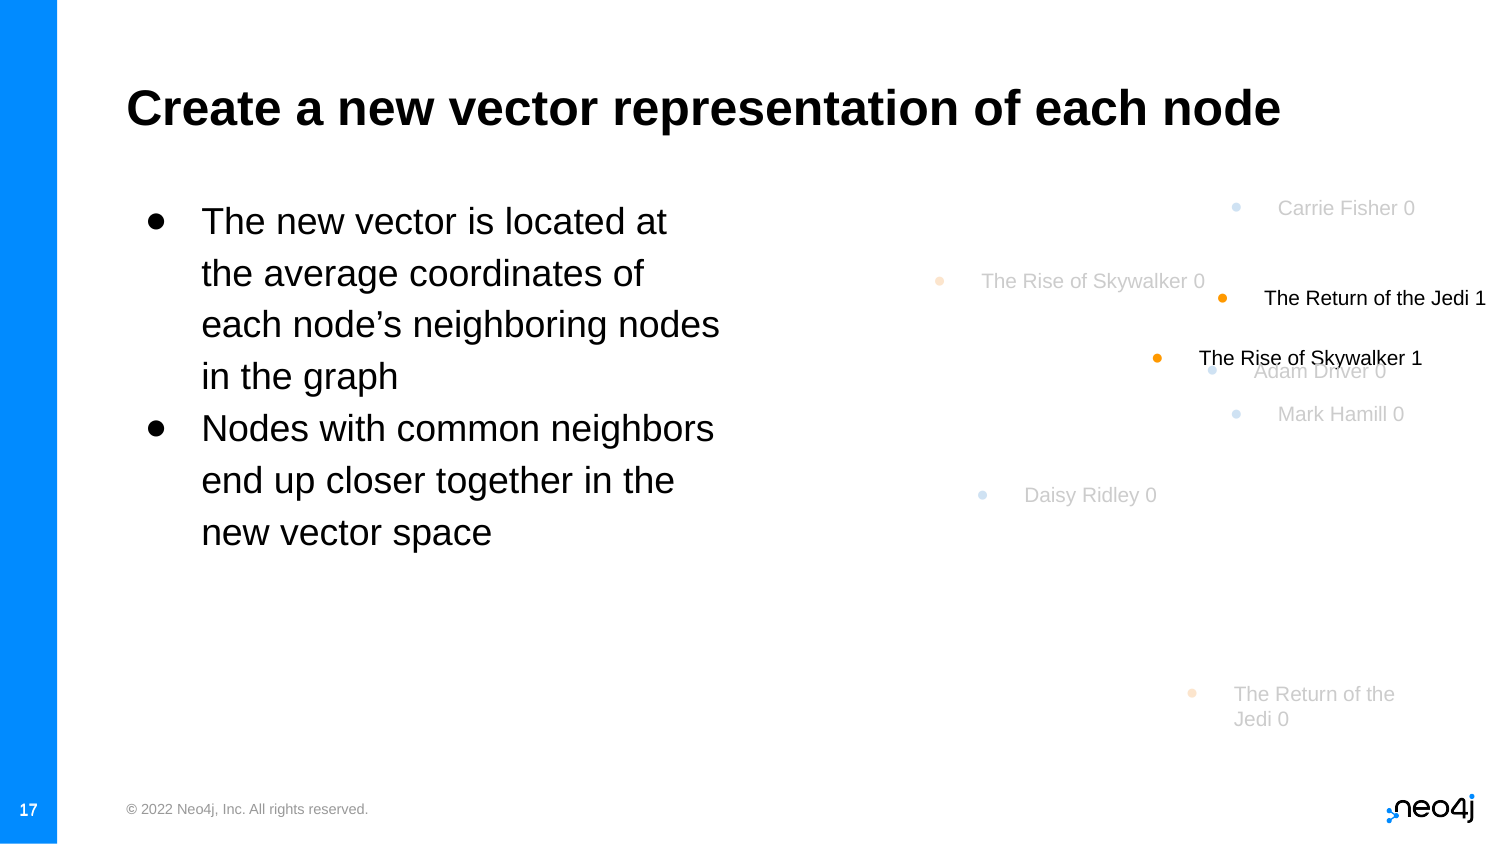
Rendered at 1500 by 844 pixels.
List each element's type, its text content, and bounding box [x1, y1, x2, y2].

text_box Carrie Fisher 0 [1187, 181, 1461, 232]
picture [1385, 791, 1476, 826]
text_box Adam Driver 0 [1164, 344, 1437, 395]
text_box Daisy Ridley 0 [934, 468, 1207, 520]
list The new vector is located at the average coordinates of each node’s neighboring nodes in the graph Nodes with common neighbors end up closer together in the new vector space [111, 175, 741, 747]
text_box The Rise of Skywalker 0 [891, 255, 1231, 306]
text_box The Return of the Jedi 1 [1174, 272, 1500, 323]
slide_number ‹#› [0, 776, 58, 842]
title Create a new vector representation of each node [111, 60, 1432, 155]
text_box The Return of the Jedi 0 [1143, 665, 1436, 746]
text_box The Rise of Skywalker 1 [1108, 332, 1461, 383]
text_box Mark Hamill 0 [1187, 388, 1461, 439]
